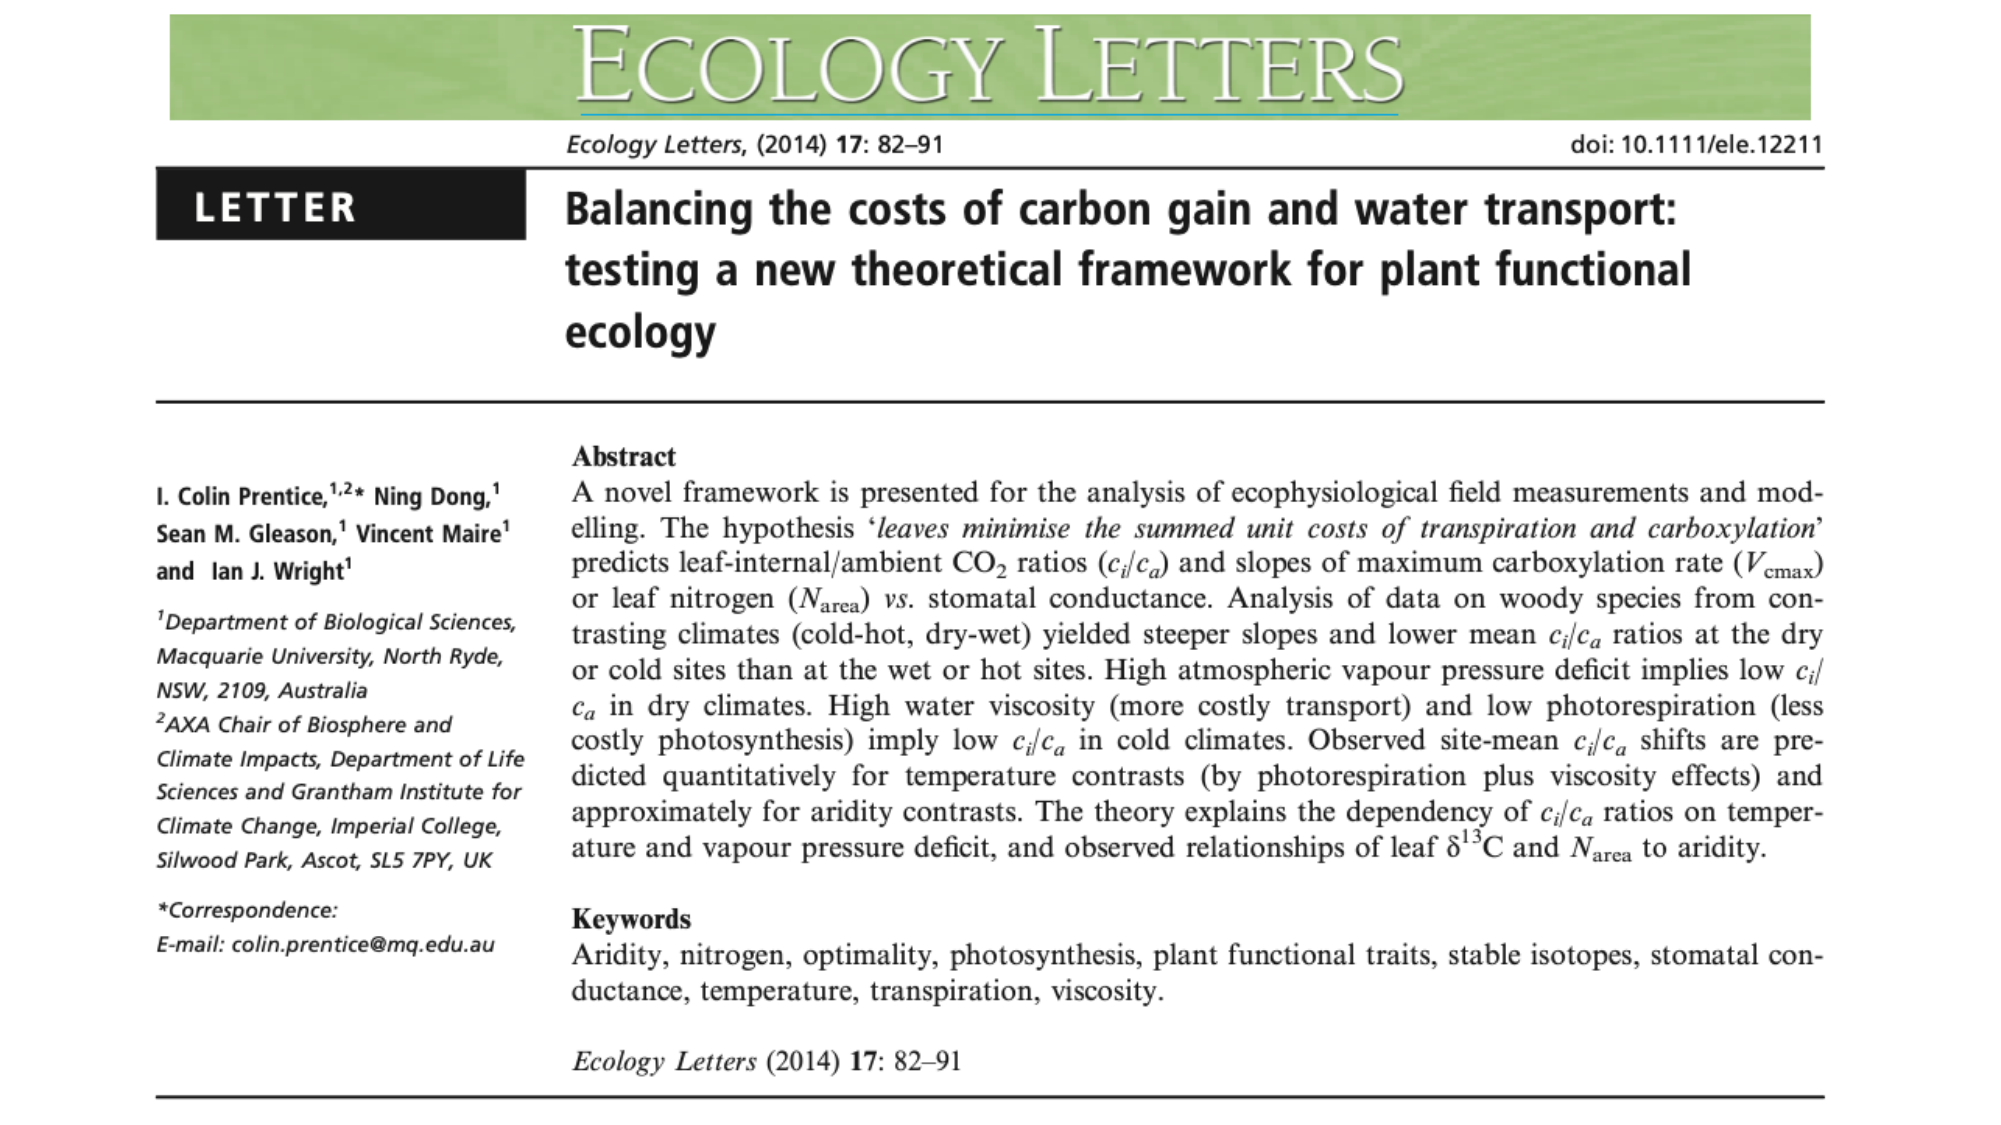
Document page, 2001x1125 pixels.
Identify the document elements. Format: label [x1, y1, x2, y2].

picture [153, 0, 1847, 1125]
